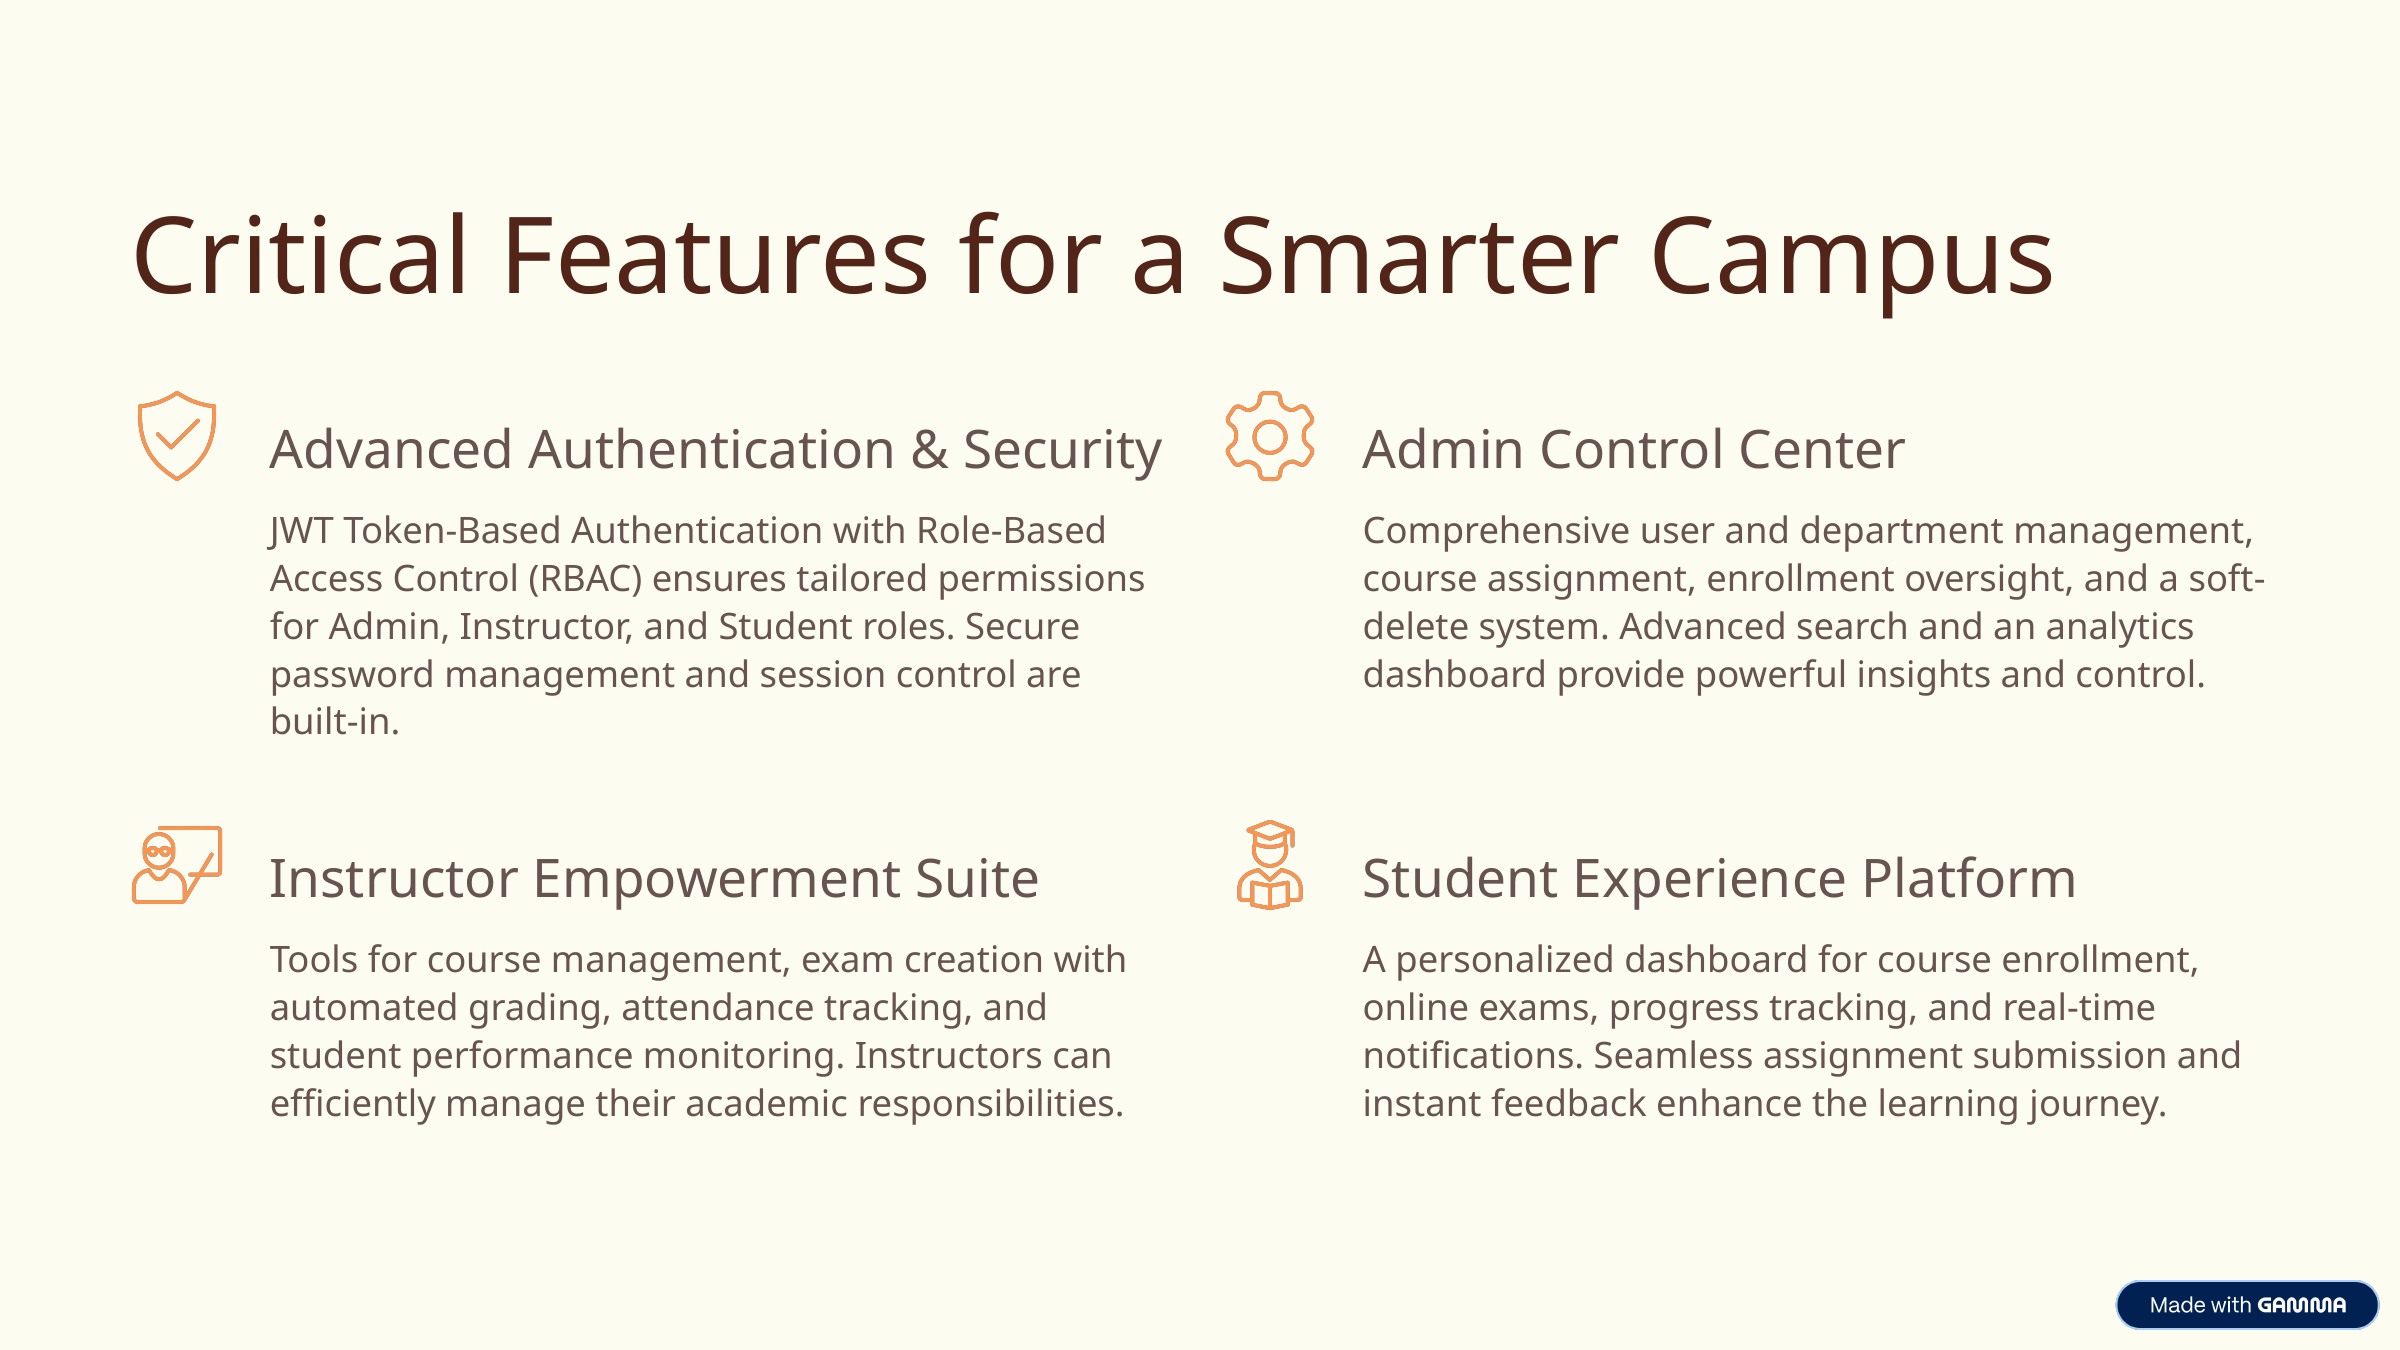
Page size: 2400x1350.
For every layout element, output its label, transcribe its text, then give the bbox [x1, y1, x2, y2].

picture [130, 818, 224, 912]
text_box Tools for course management, exam creation with automated grading, attendance tracking, and student performance monitoring. Instructors can efficiently manage their academic responsibilities. [269, 931, 1177, 1174]
picture [1223, 389, 1317, 483]
text_box Instructor Empowerment Suite [269, 839, 1009, 910]
text_box Critical Features for a Smarter Campus [130, 176, 1992, 316]
text_box Admin Control Center [1362, 410, 1906, 481]
text_box Student Experience Platform [1362, 839, 2052, 910]
text_box JWT Token-Based Authentication with Role-Based Access Control (RBAC) ensures tailored permissions for Admin, Instructor, and Student roles. Secure password management and session control are built-in. [269, 502, 1177, 745]
picture [2106, 1271, 2389, 1339]
text_box Comprehensive user and department management, course assignment, enrollment oversight, and a soft-delete system. Advanced search and an analytics dashboard provide powerful insights and control. [1362, 502, 2270, 745]
picture [1223, 818, 1317, 912]
text_box Advanced Authentication & Security [269, 410, 1152, 481]
text_box A personalized dashboard for course enrollment, online exams, progress tracking, and real-time notifications. Seamless assignment submission and instant feedback enhance the learning journey. [1362, 931, 2270, 1174]
picture [130, 389, 224, 483]
